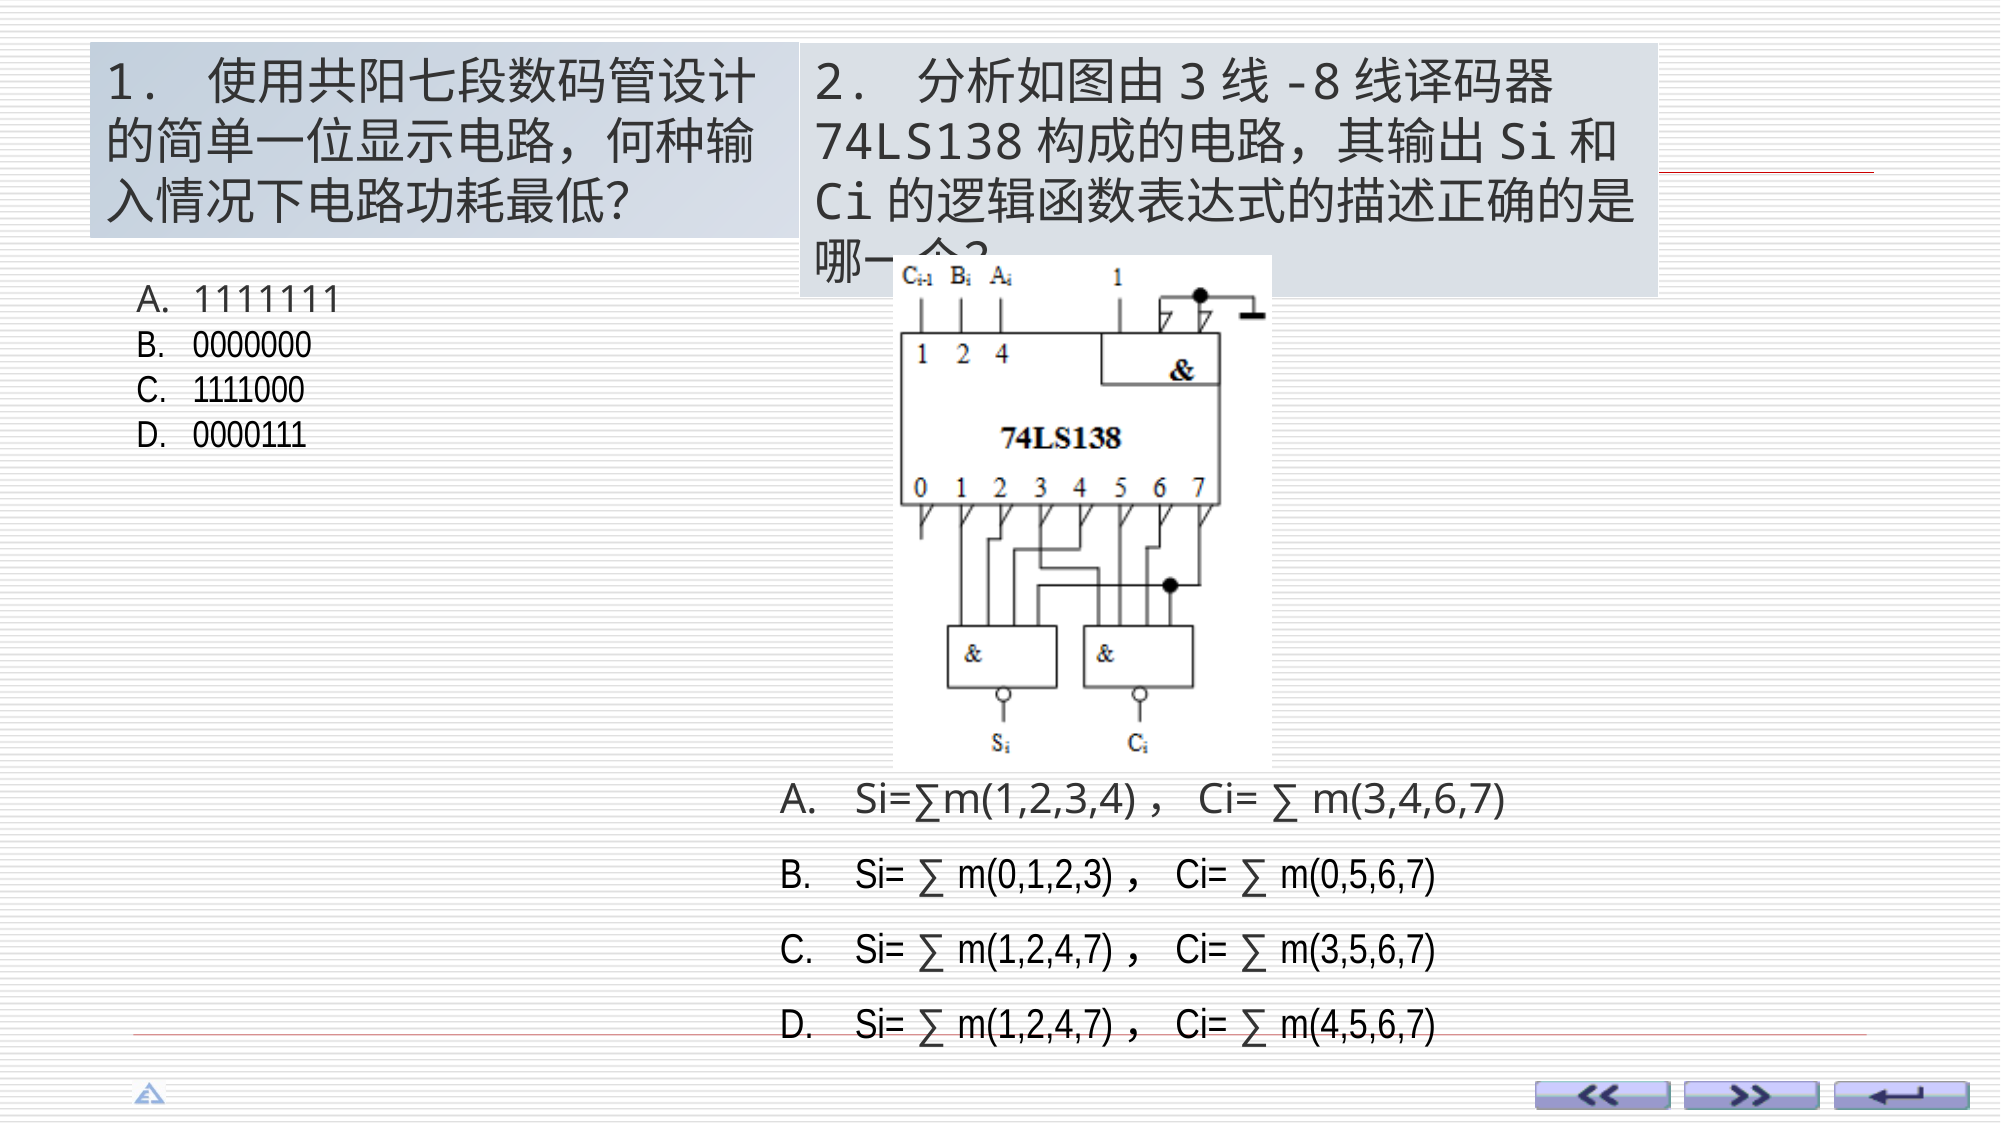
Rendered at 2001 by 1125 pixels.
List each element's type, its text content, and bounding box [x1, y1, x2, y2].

text_box 1. 使用共阳七段数码管设计的简单一位显示电路，何种输入情况下电路功耗最低？ [90, 42, 799, 238]
picture [0, 0, 2001, 1125]
text_box Si=∑m(1,2,3,4)，Ci= ∑ m(3,4,6,7) Si= ∑ m(0,1,2,3)，Ci= ∑ m(0,5,6,7) Si= ∑ m(1,2,4,7)，Ci= ∑ m(3,5,6,7) Si= ∑ m(1,2,4,7)，Ci= ∑ m(4,5,6,7) [764, 739, 1521, 1055]
text_box 1111111 0000000 1111000 0000111 [121, 267, 417, 462]
text_box 2. 分析如图由3线-8线译码器74LS138构成的电路，其输出Si和Ci的逻辑函数表达式的描述正确的是哪一个？ [799, 42, 1659, 298]
